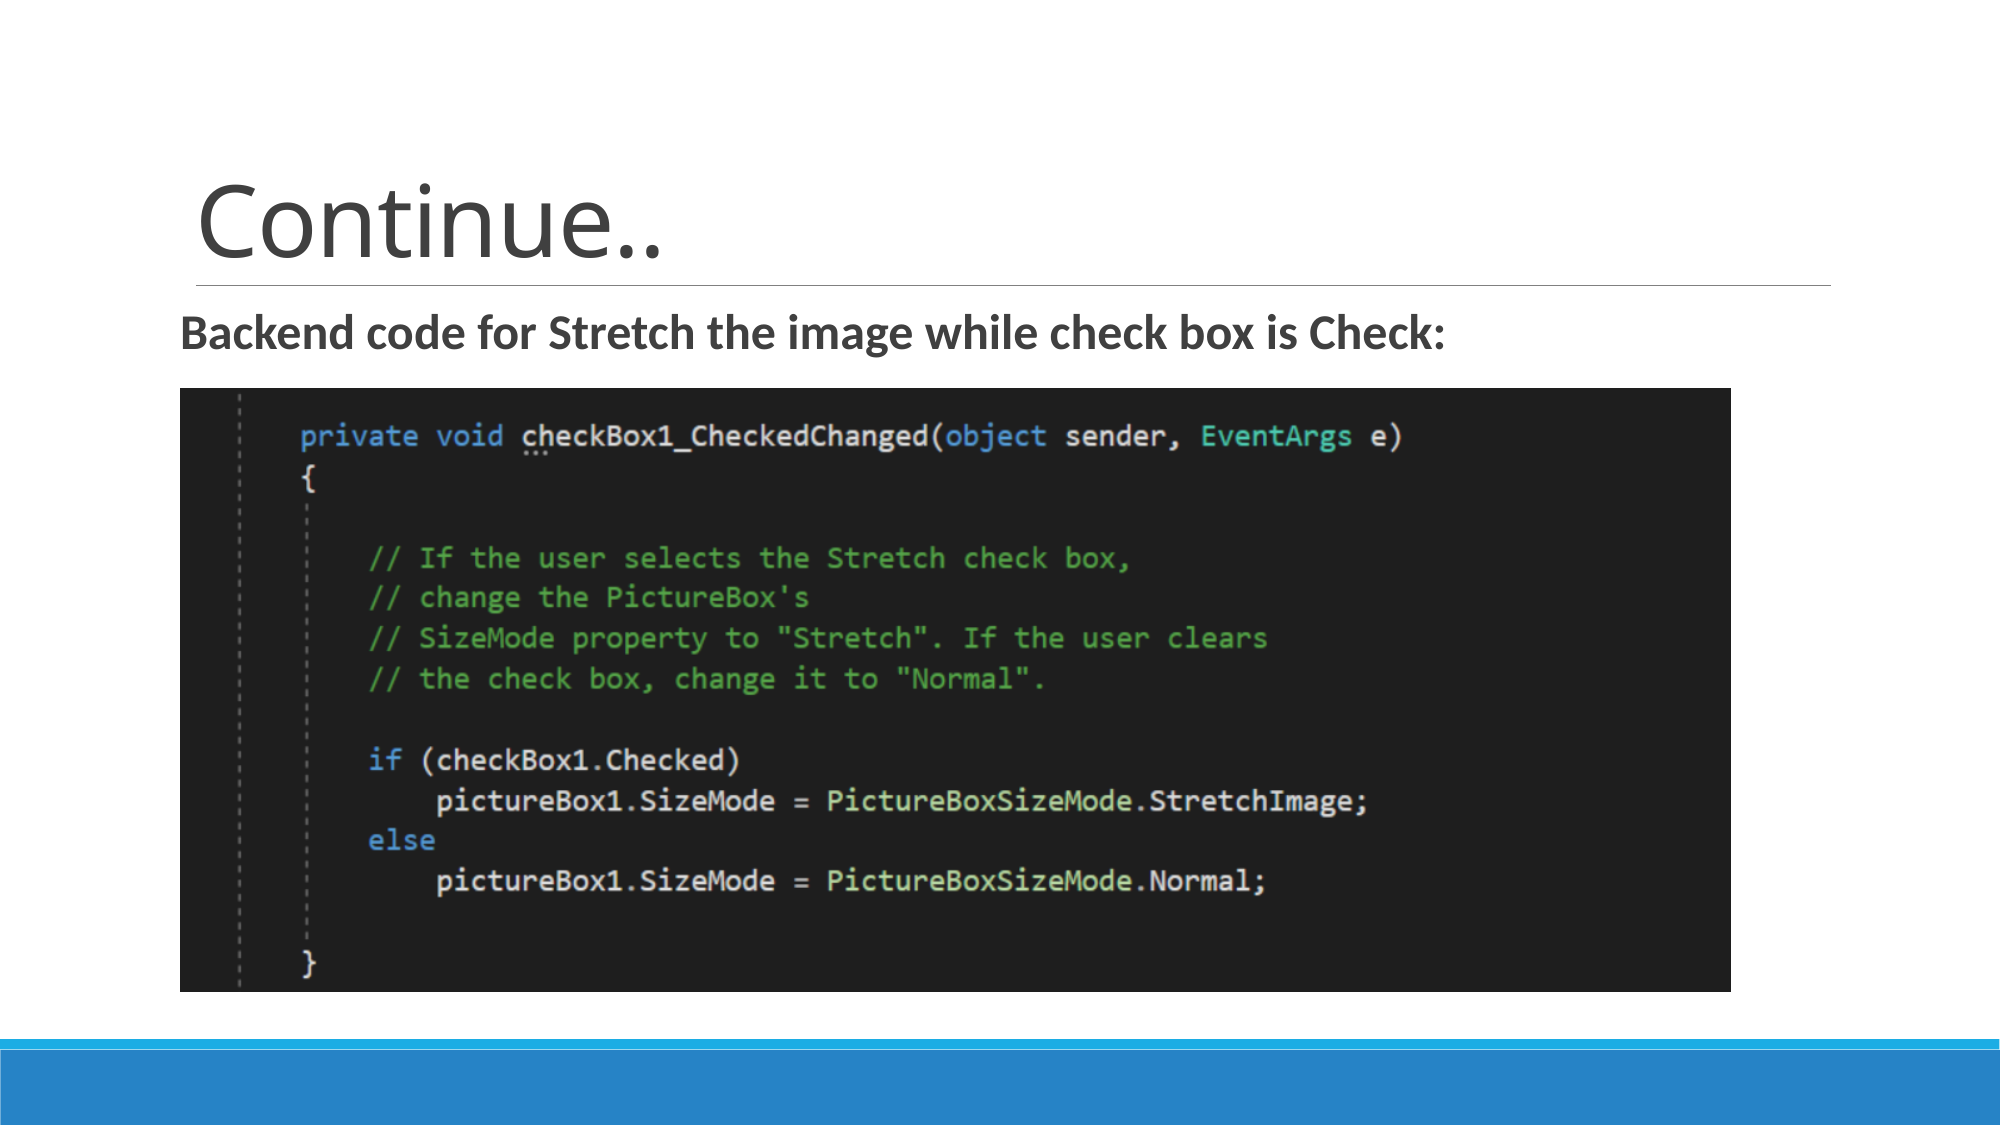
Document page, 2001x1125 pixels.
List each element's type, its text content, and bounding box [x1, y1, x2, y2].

picture [179, 388, 1731, 992]
title Continue.. [180, 47, 1830, 262]
list Backend code for Stretch the image while check box is Check: [180, 262, 1857, 1036]
